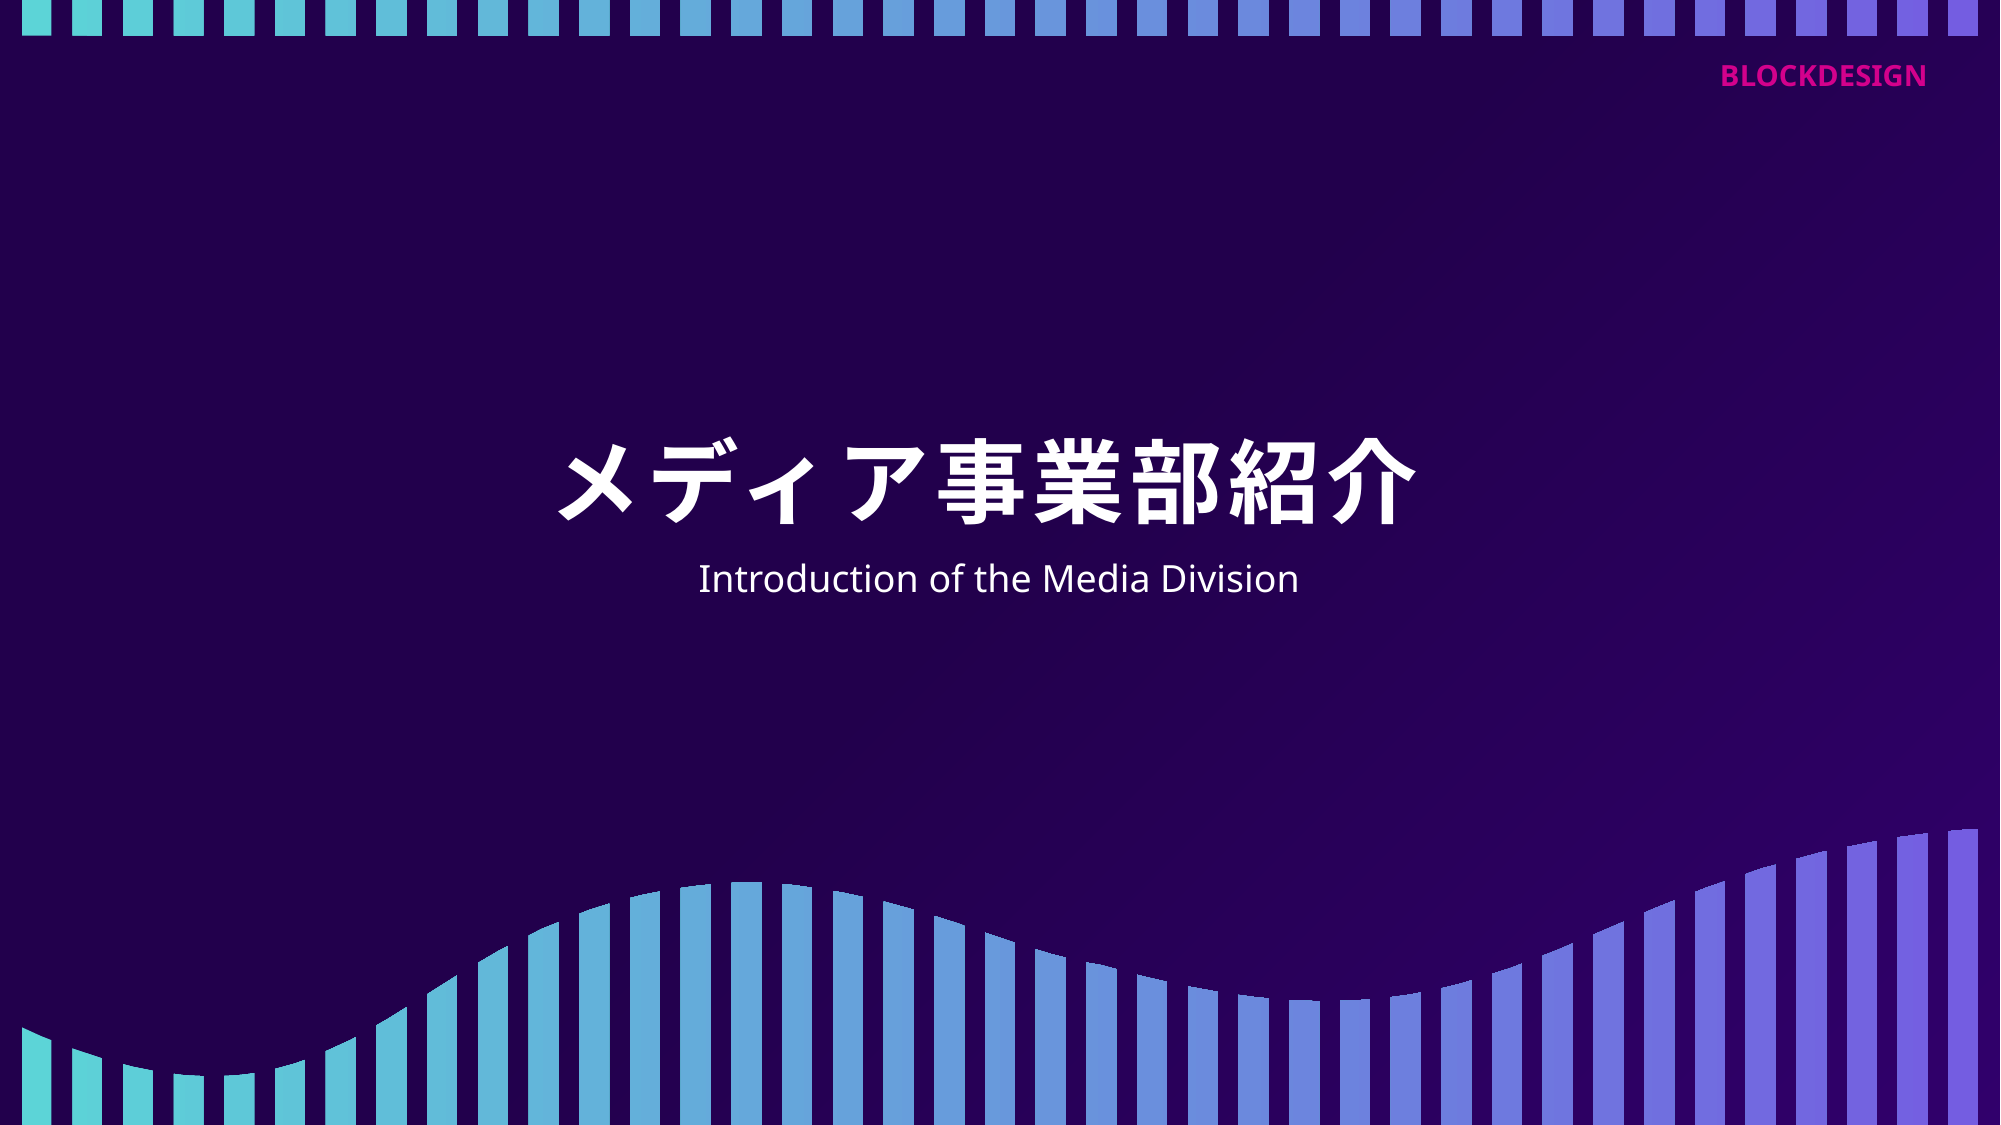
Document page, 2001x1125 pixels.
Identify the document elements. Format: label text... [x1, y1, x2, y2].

text_box [1896, 832, 1929, 1125]
text_box [1085, 961, 1118, 1125]
text_box [1744, 863, 1777, 1125]
text_box [1694, 879, 1726, 1125]
text_box [173, 0, 204, 37]
text_box [1186, 985, 1219, 1125]
text_box [1339, 0, 1371, 37]
text_box [1592, 920, 1625, 1125]
text_box [1339, 998, 1371, 1125]
text_box [1491, 962, 1523, 1125]
text_box [20, 1025, 53, 1125]
text_box [1947, 827, 1980, 1125]
text_box [21, 0, 52, 37]
text_box [680, 0, 712, 37]
text_box [1846, 0, 1878, 37]
text_box [1643, 0, 1675, 37]
text_box [984, 931, 1016, 1125]
text_box [71, 0, 103, 37]
text_box [71, 1046, 104, 1125]
text_box [882, 900, 915, 1125]
text_box [1187, 0, 1219, 37]
text_box [984, 0, 1016, 37]
text_box [1440, 979, 1473, 1125]
text_box [223, 1071, 256, 1125]
text_box [679, 883, 712, 1125]
text_box [832, 0, 864, 37]
text_box [324, 1035, 357, 1125]
text_box [1390, 0, 1422, 37]
text_box [1795, 849, 1828, 1125]
text_box [1643, 899, 1676, 1125]
text_box [477, 944, 509, 1125]
text_box [1897, 0, 1929, 37]
text_box [1948, 0, 1979, 37]
text_box [731, 0, 762, 37]
text_box [933, 0, 965, 37]
text_box [274, 1058, 306, 1125]
text_box [1441, 0, 1472, 37]
text_box [172, 1072, 205, 1125]
text_box [1745, 0, 1777, 37]
text_box [527, 920, 560, 1125]
text_box [1795, 0, 1827, 37]
text_box [730, 881, 763, 1125]
text_box [781, 0, 813, 37]
text_box [883, 0, 914, 37]
text_box [1237, 993, 1270, 1125]
text_box [1238, 0, 1269, 37]
text_box [1035, 0, 1067, 37]
text_box BLOCKDESIGN [1705, 49, 1943, 100]
text_box [1288, 0, 1320, 37]
text_box [376, 0, 407, 37]
text_box [122, 1062, 154, 1125]
text_box [1086, 0, 1117, 37]
text_box [1542, 0, 1574, 37]
text_box [1034, 948, 1067, 1125]
text_box [1389, 991, 1422, 1125]
text_box [629, 0, 661, 37]
text_box [1288, 999, 1321, 1125]
text_box [325, 0, 357, 37]
text_box [1541, 942, 1574, 1125]
text_box [274, 0, 306, 37]
text_box [1136, 0, 1168, 37]
text_box [578, 0, 610, 37]
text_box [477, 0, 509, 37]
text_box [375, 1005, 408, 1125]
text_box [629, 890, 661, 1125]
text_box [933, 914, 966, 1125]
text_box [1491, 0, 1523, 37]
text_box [426, 973, 459, 1125]
text_box [223, 0, 255, 37]
text_box [781, 882, 813, 1125]
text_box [524, 417, 1445, 609]
text_box [1694, 0, 1726, 37]
text_box [426, 0, 458, 37]
text_box [1593, 0, 1624, 37]
text_box [1846, 839, 1878, 1125]
text_box [1136, 973, 1168, 1125]
text_box [122, 0, 154, 37]
text_box [578, 902, 611, 1125]
text_box [528, 0, 559, 37]
text_box [831, 889, 864, 1125]
